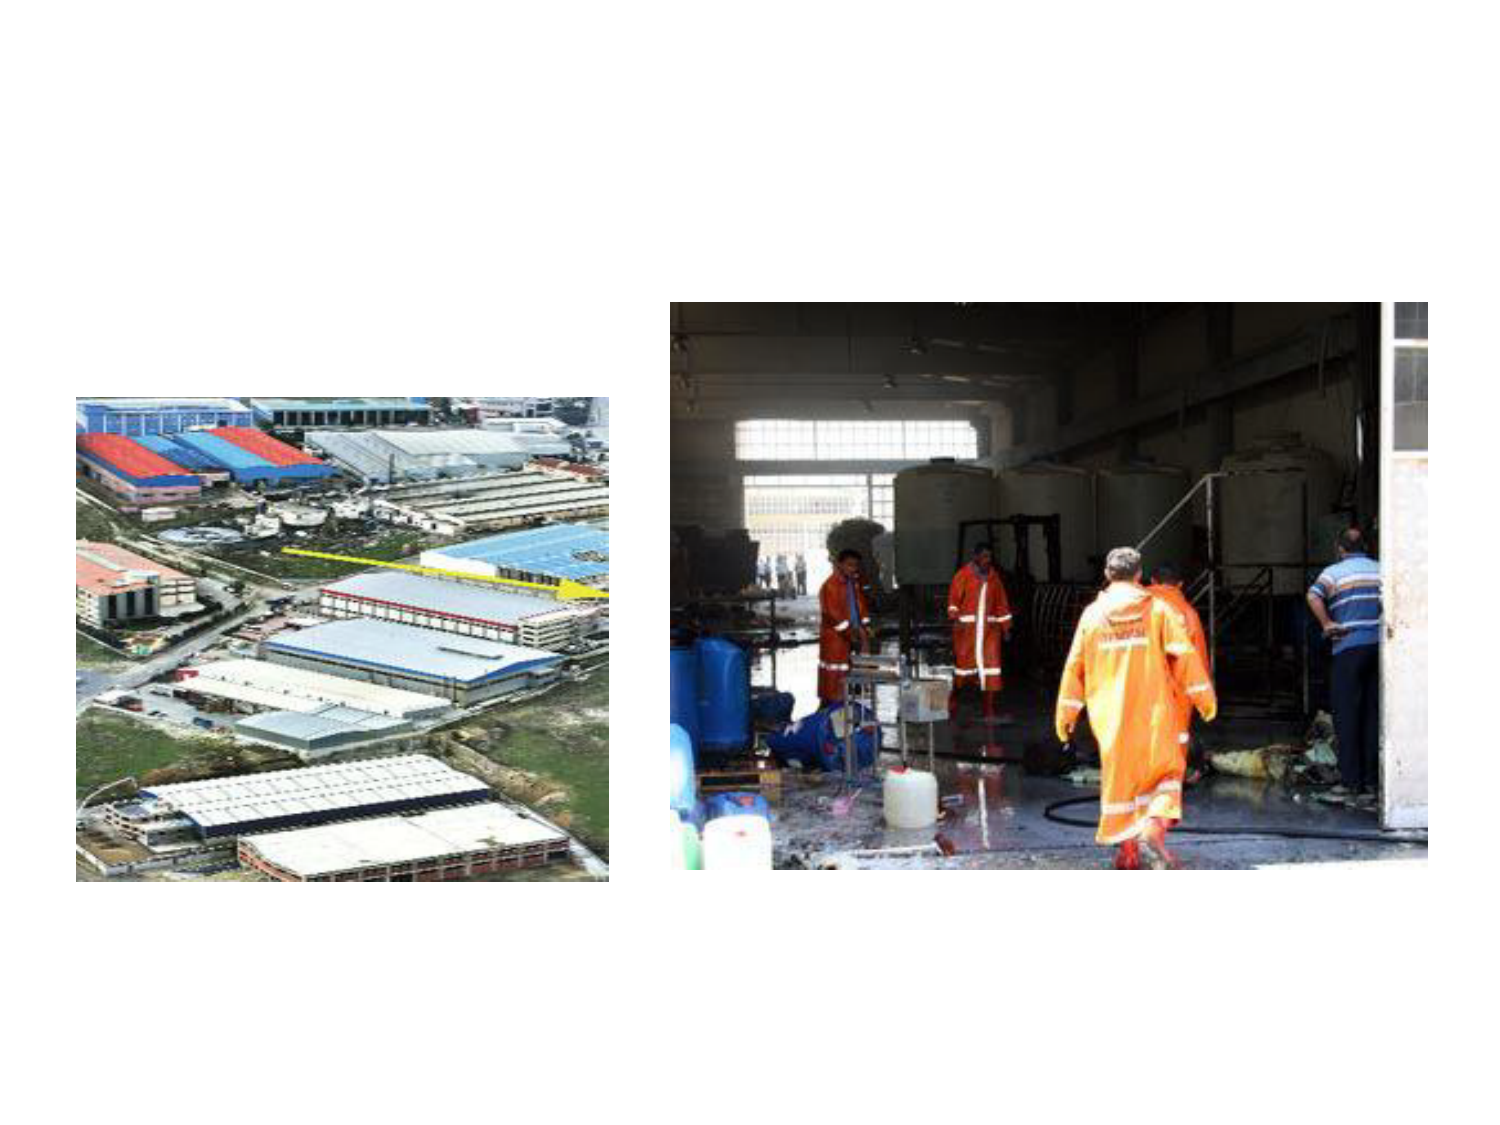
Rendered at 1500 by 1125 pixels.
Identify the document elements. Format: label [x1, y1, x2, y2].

picture [670, 302, 1428, 870]
list [76, 396, 609, 882]
